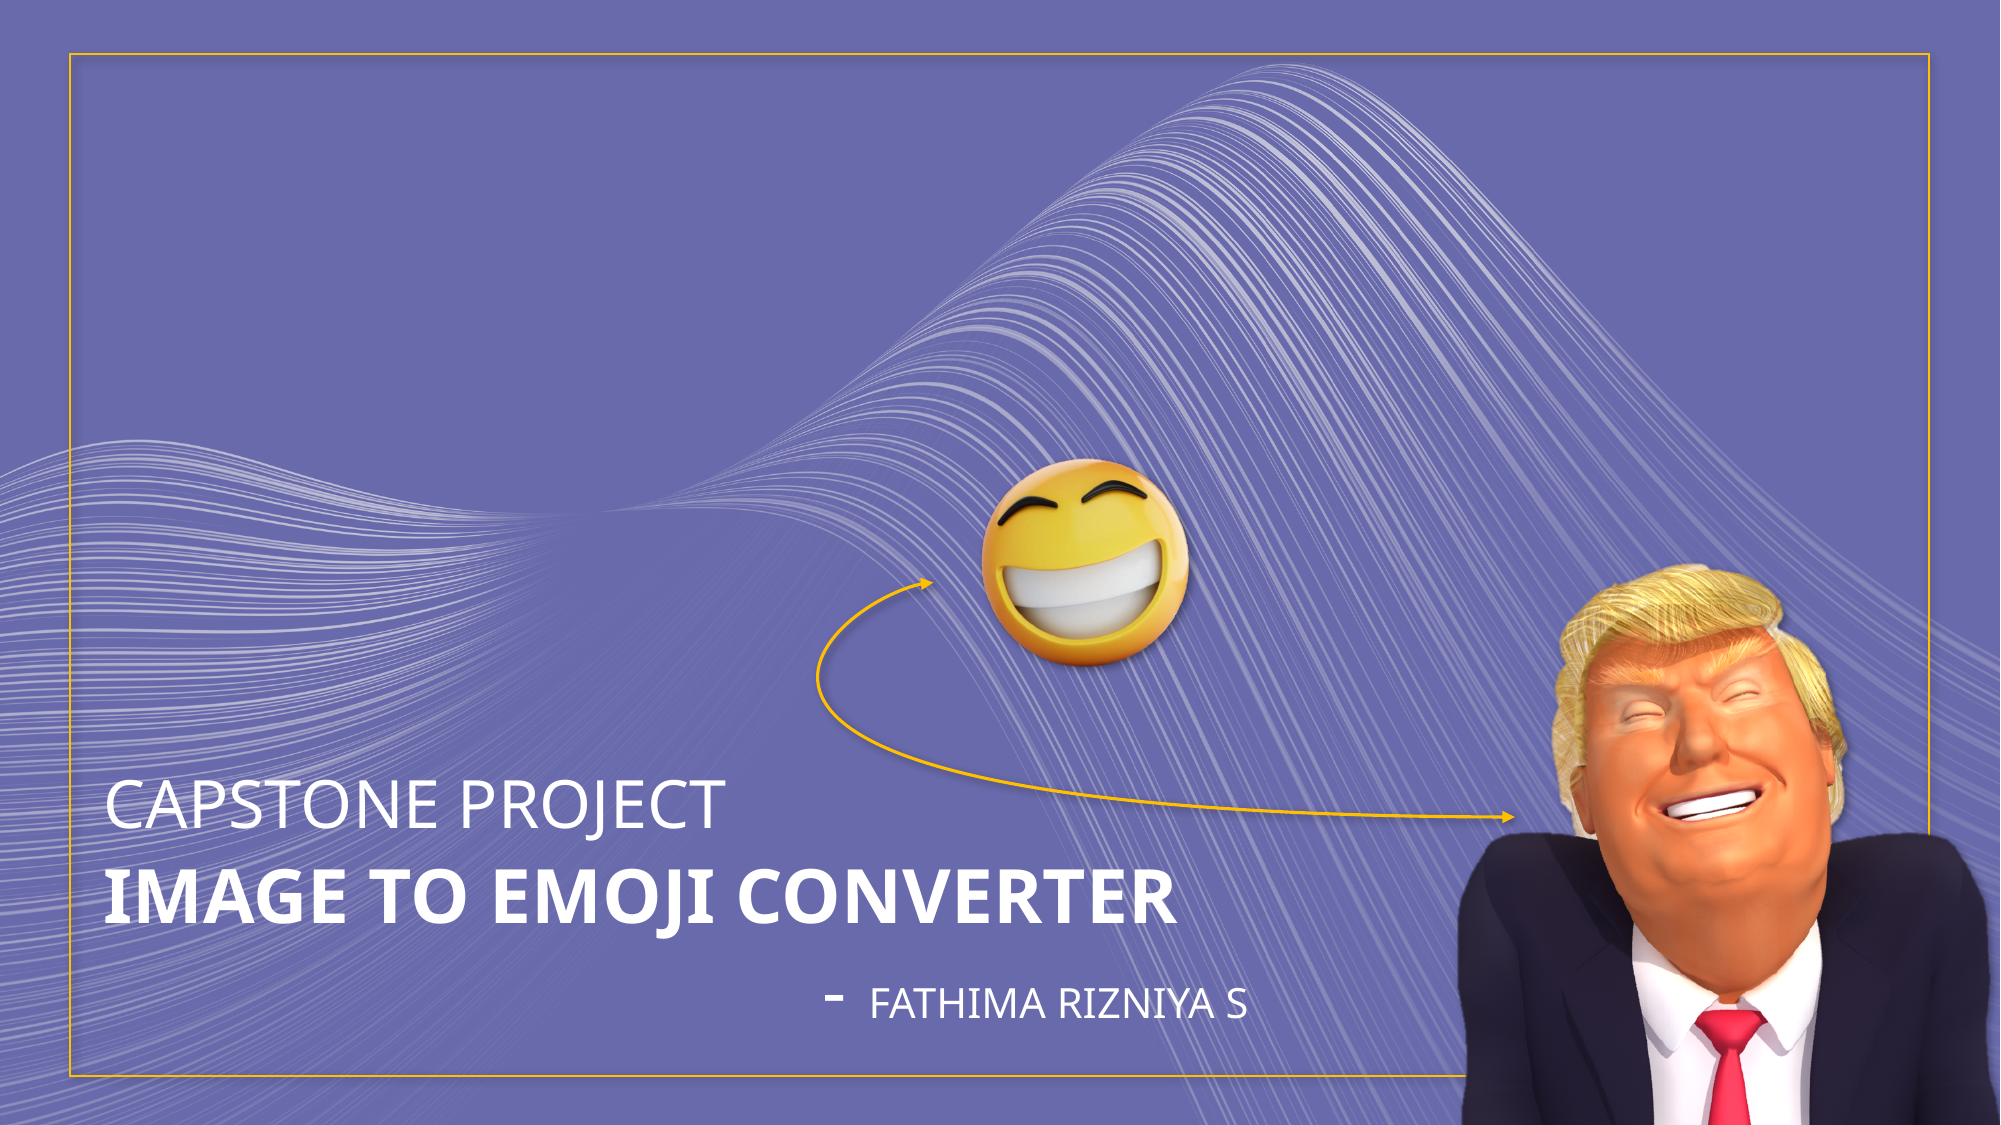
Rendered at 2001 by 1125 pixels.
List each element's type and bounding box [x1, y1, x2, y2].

text_box [1236, 542, 1324, 817]
picture [0, 0, 2000, 1125]
